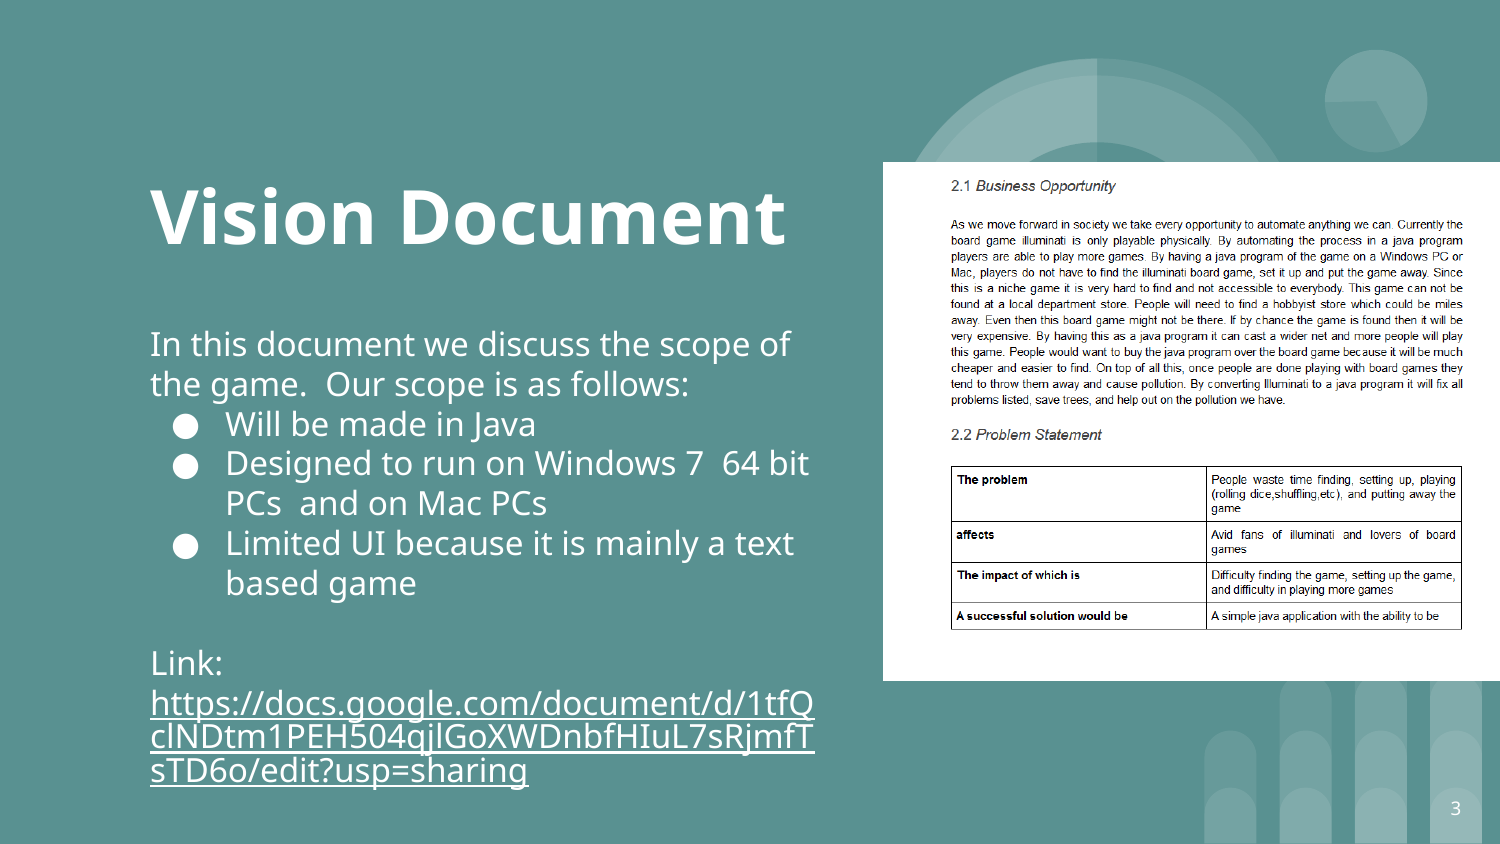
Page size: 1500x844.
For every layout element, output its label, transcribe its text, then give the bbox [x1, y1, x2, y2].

title Vision Document [135, 61, 834, 307]
subtitle In this document we discuss the scope of the game. Our scope is as follows: Will be made in Java Designed to run on Windows 7 64 bit PCs and on Mac PCs Limited UI because it is mainly a text based game Link: https://docs.google.com/document/d/1tfQclNDtm1PEH504qjlGoXWDnbfHIuL7sRjmfTsTD6o/edit?usp=sharing [135, 307, 834, 688]
slide_number ‹#› [1386, 777, 1477, 842]
picture [882, 162, 1500, 681]
